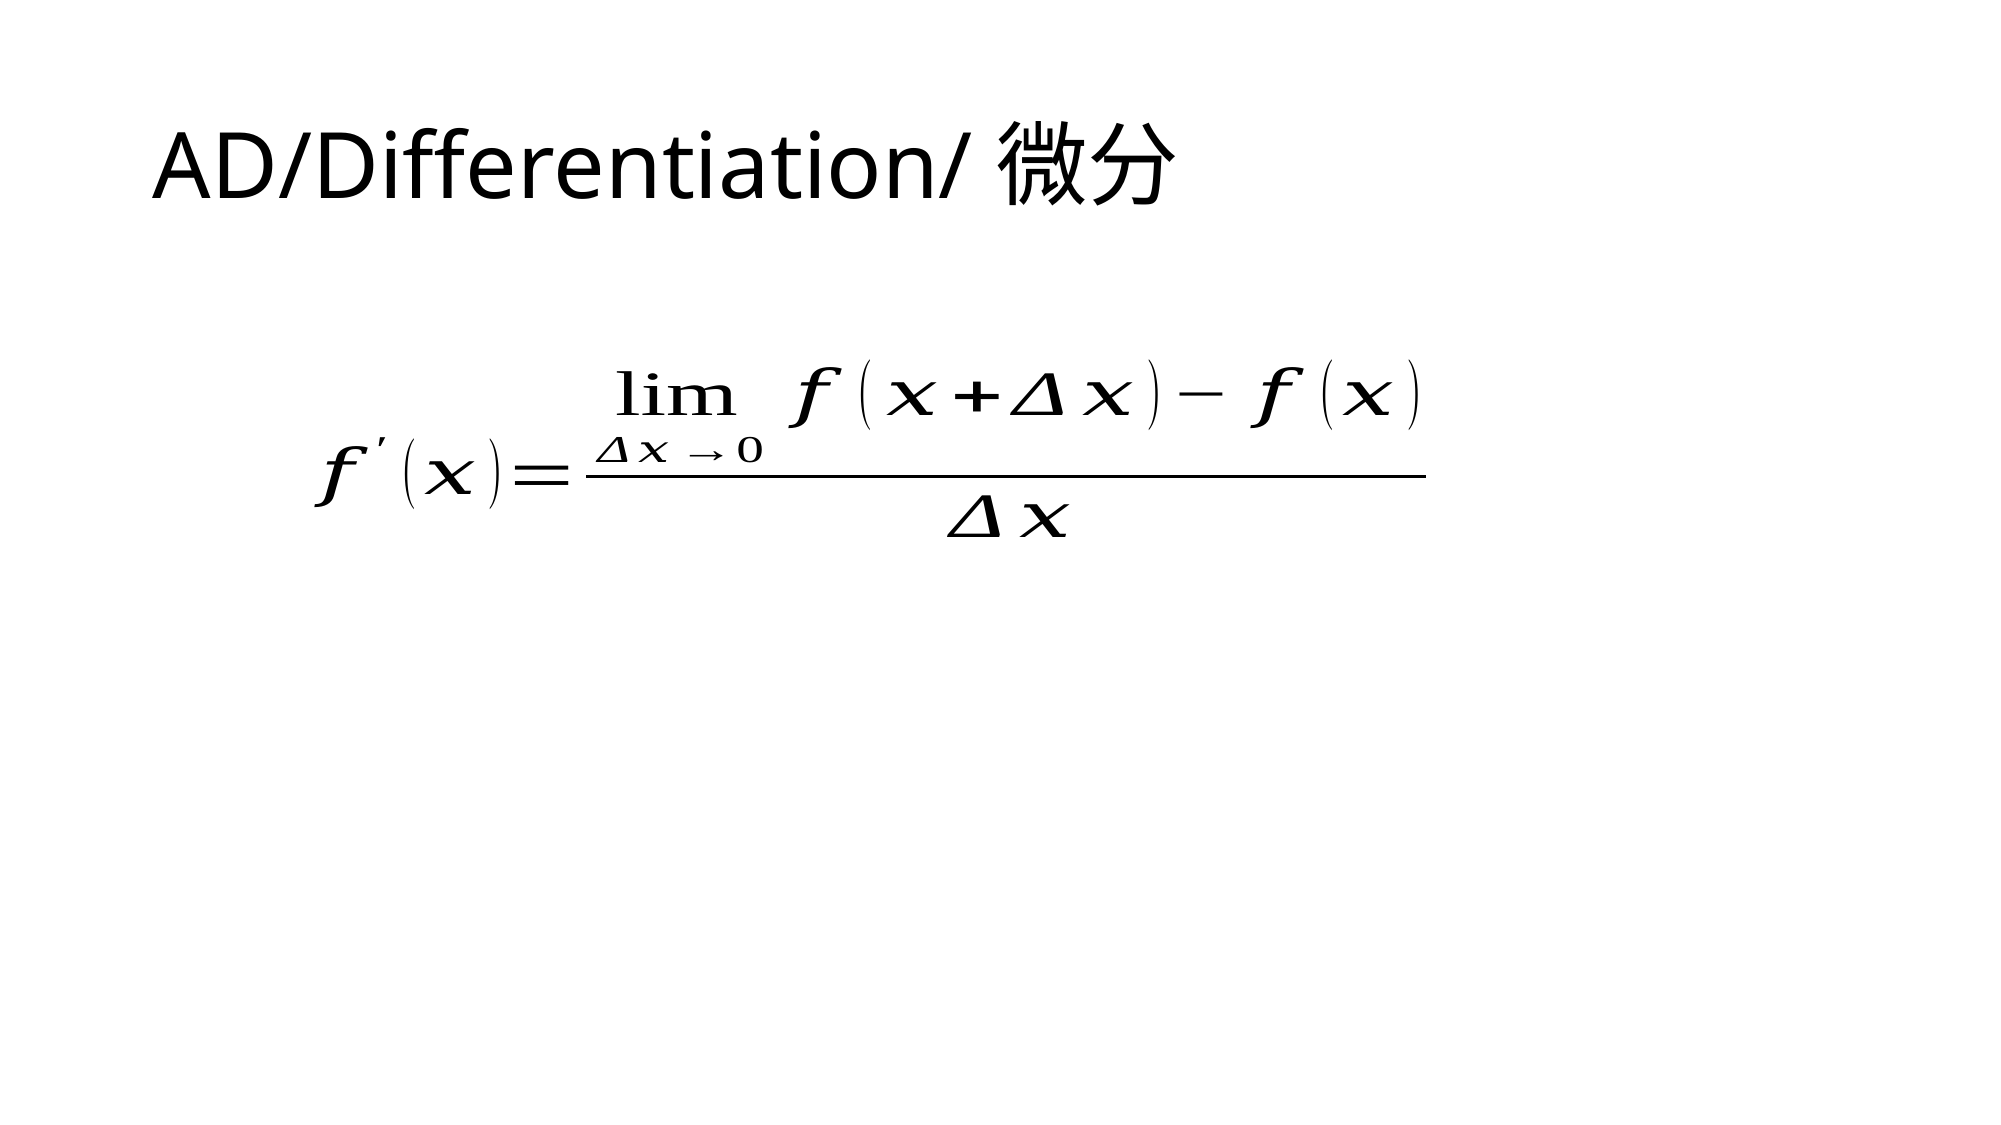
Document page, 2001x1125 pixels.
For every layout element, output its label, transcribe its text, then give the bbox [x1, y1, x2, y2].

title AD/Differentiation/微分 [137, 59, 1863, 278]
